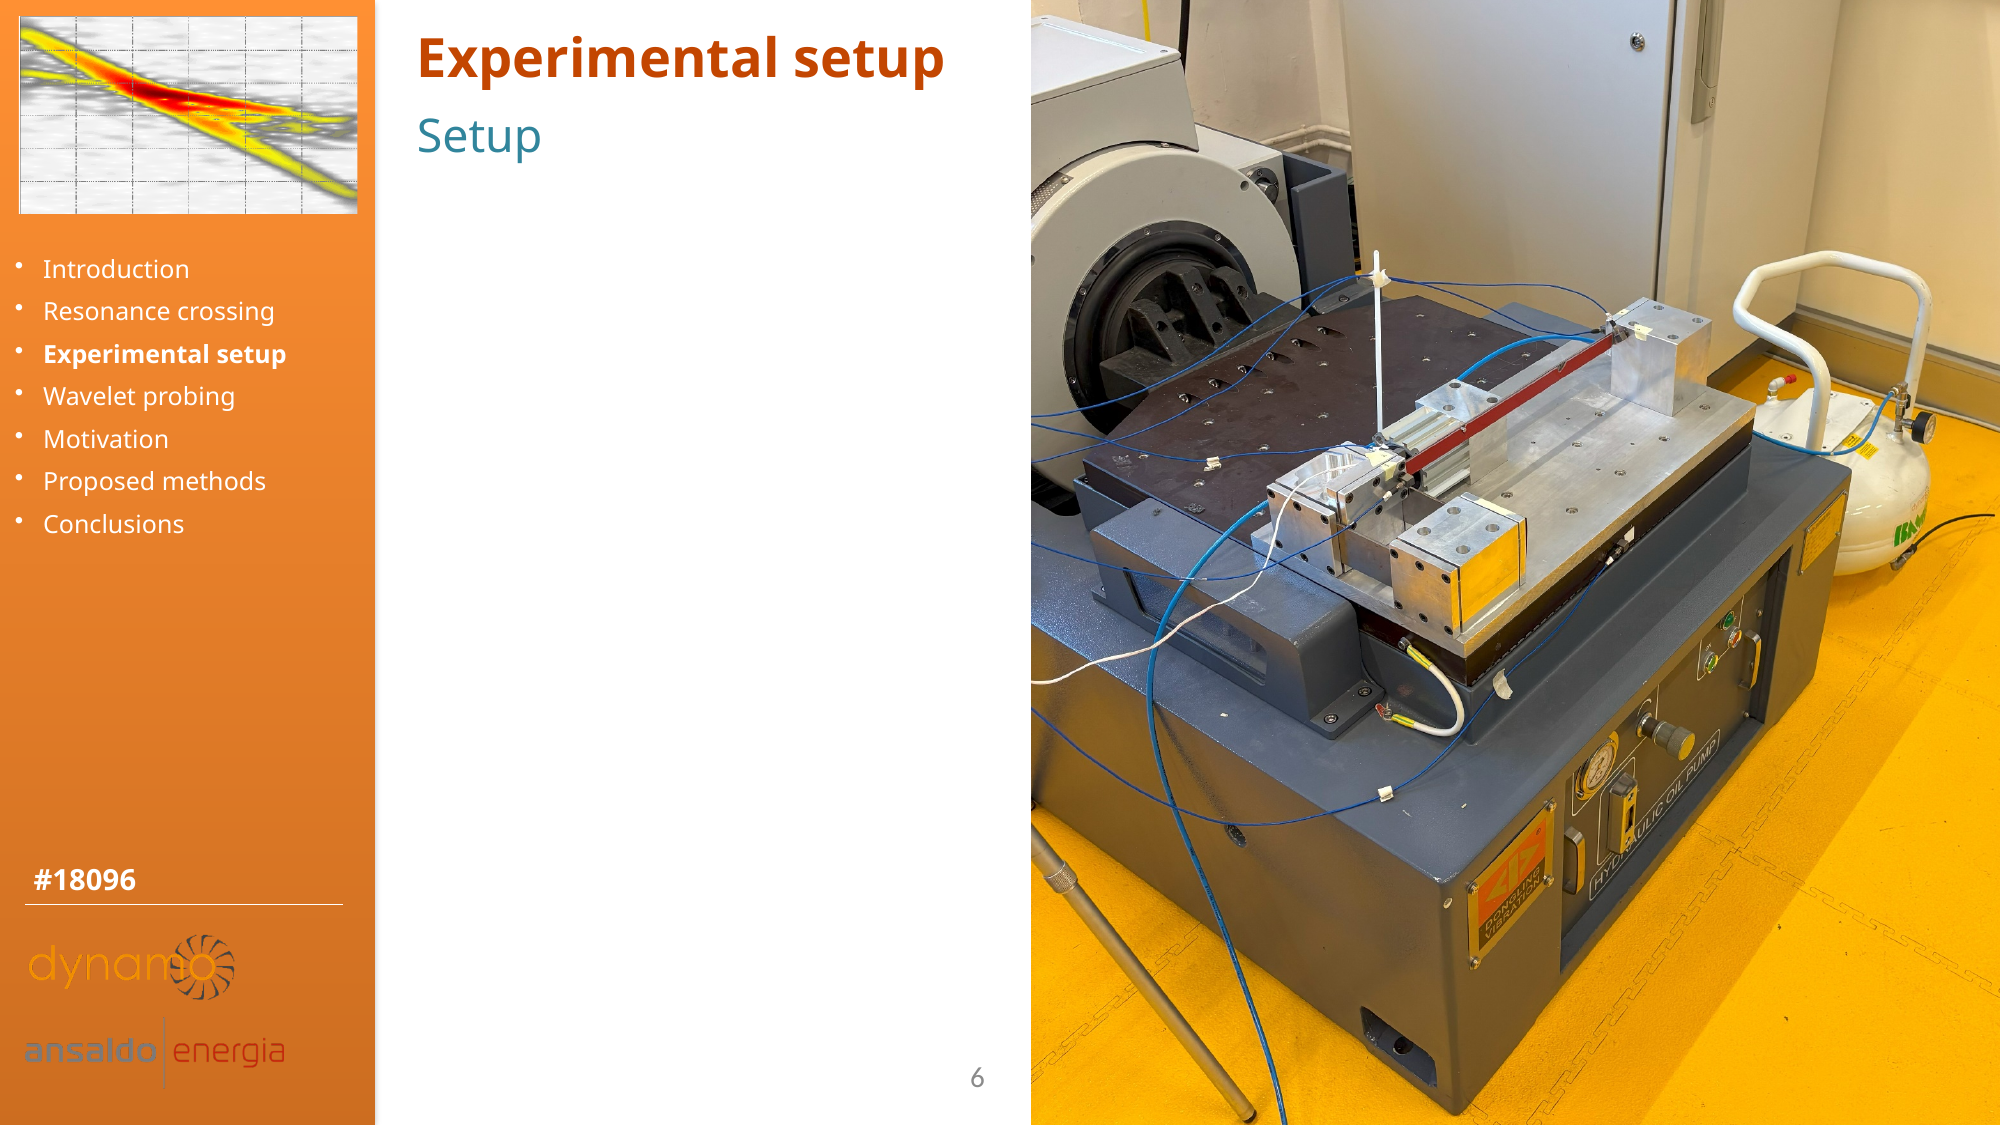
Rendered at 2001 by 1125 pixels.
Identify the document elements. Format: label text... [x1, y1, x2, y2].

picture [25, 1017, 284, 1089]
picture [18, 16, 358, 214]
list Experimental setup [401, 16, 1025, 98]
picture [1030, 0, 2000, 1125]
list Setup [401, 98, 1025, 170]
picture [26, 932, 238, 1002]
slide_number 6 [874, 1045, 1000, 1106]
